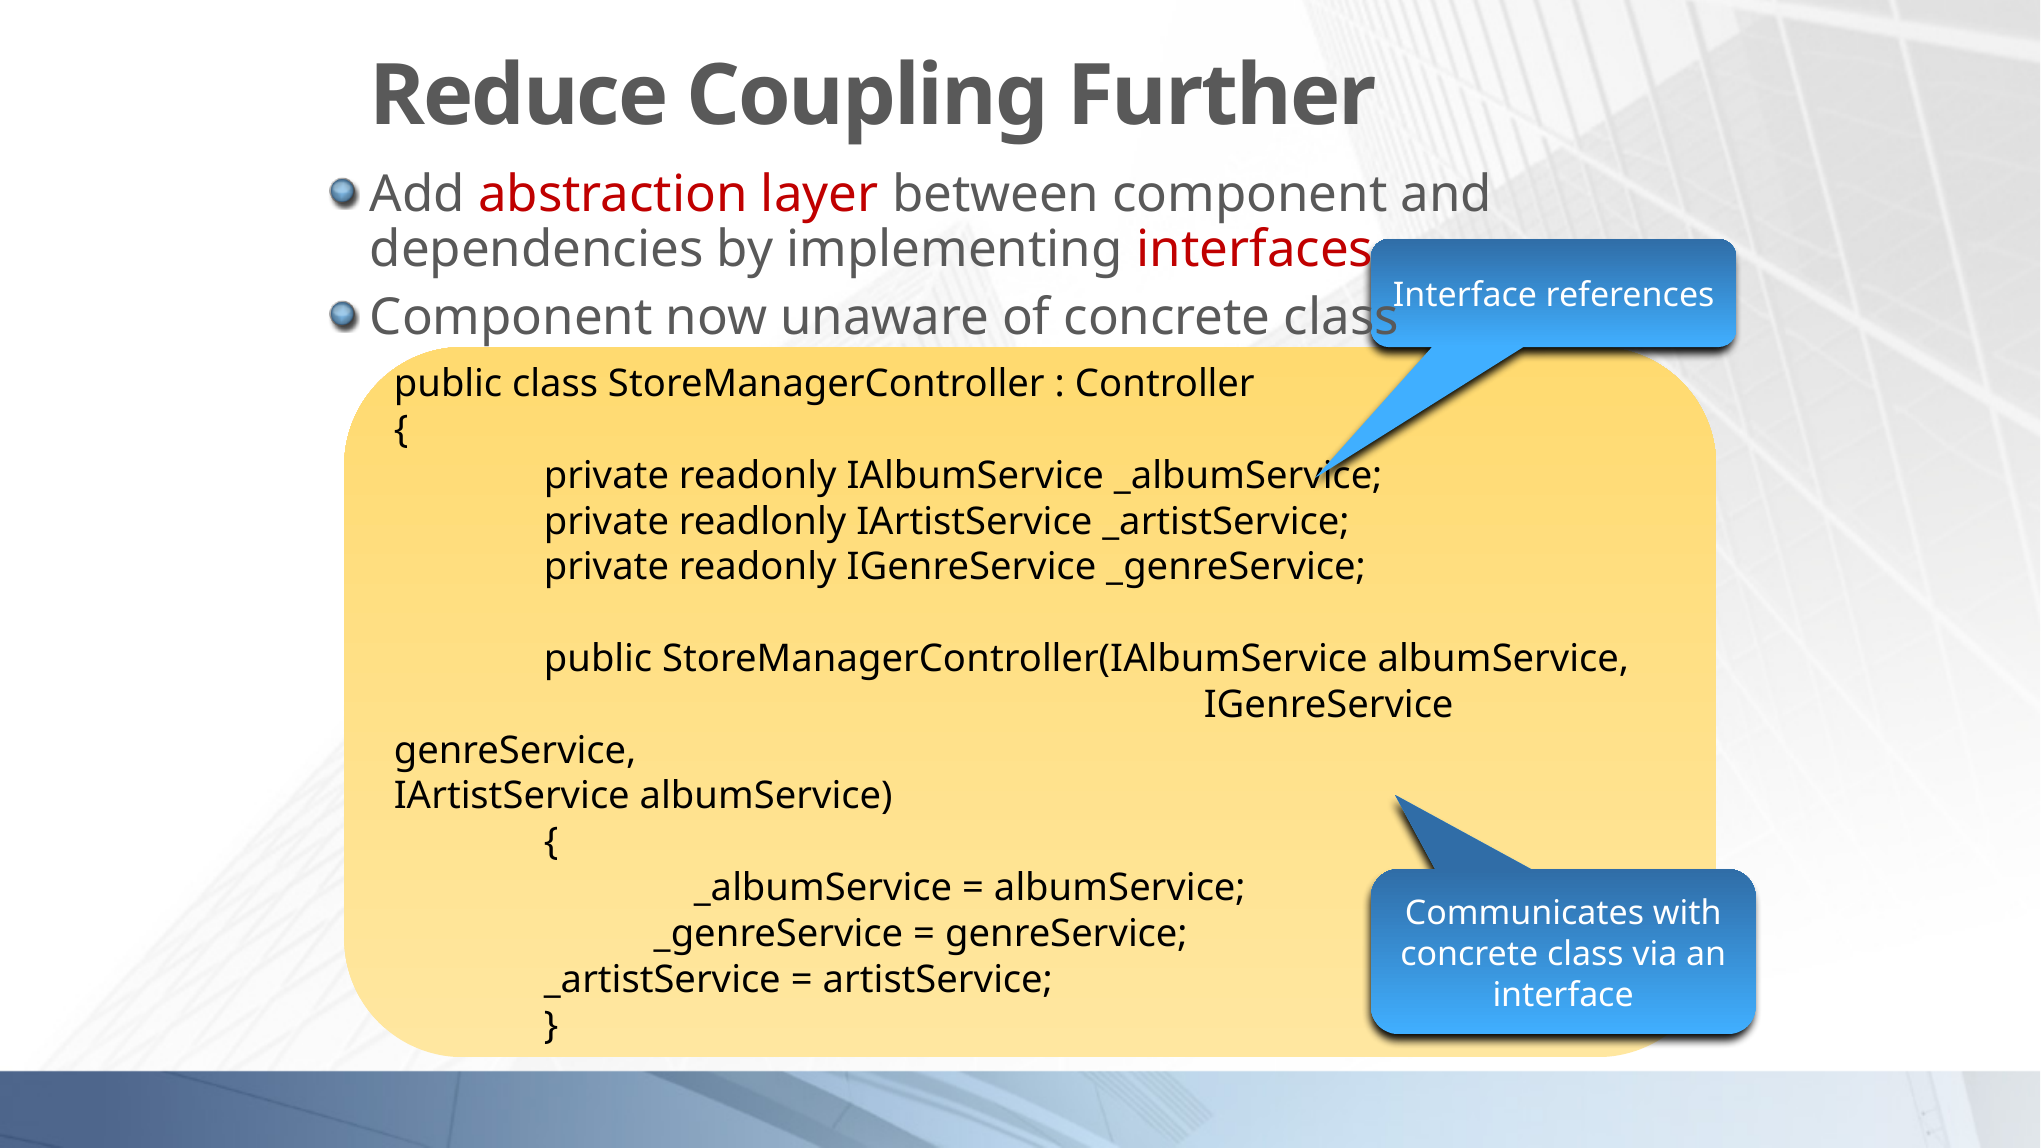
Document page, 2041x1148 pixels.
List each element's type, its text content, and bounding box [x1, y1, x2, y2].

text_box Communicates with concrete class via an interface [1368, 792, 1758, 1037]
picture [0, 0, 2041, 1148]
text_box Interface references [1313, 351, 1521, 480]
title Reduce Coupling Further [369, 51, 1671, 167]
list Add abstraction layer between component and dependencies by implementing interfaces Component now unaware of concrete class [324, 167, 1761, 351]
text_box public class StoreManagerController : Controller { private readonly IAlbumService _albumService; private readlonly IArtistService _artistService; private readonly IGenreService _genreService; public StoreManagerController(IAlbumService albumService, IGenreService genreService, IArtistService albumService) { _albumService = albumService; _genreService = genreService; _artistService = artistService; } [342, 351, 1719, 1060]
